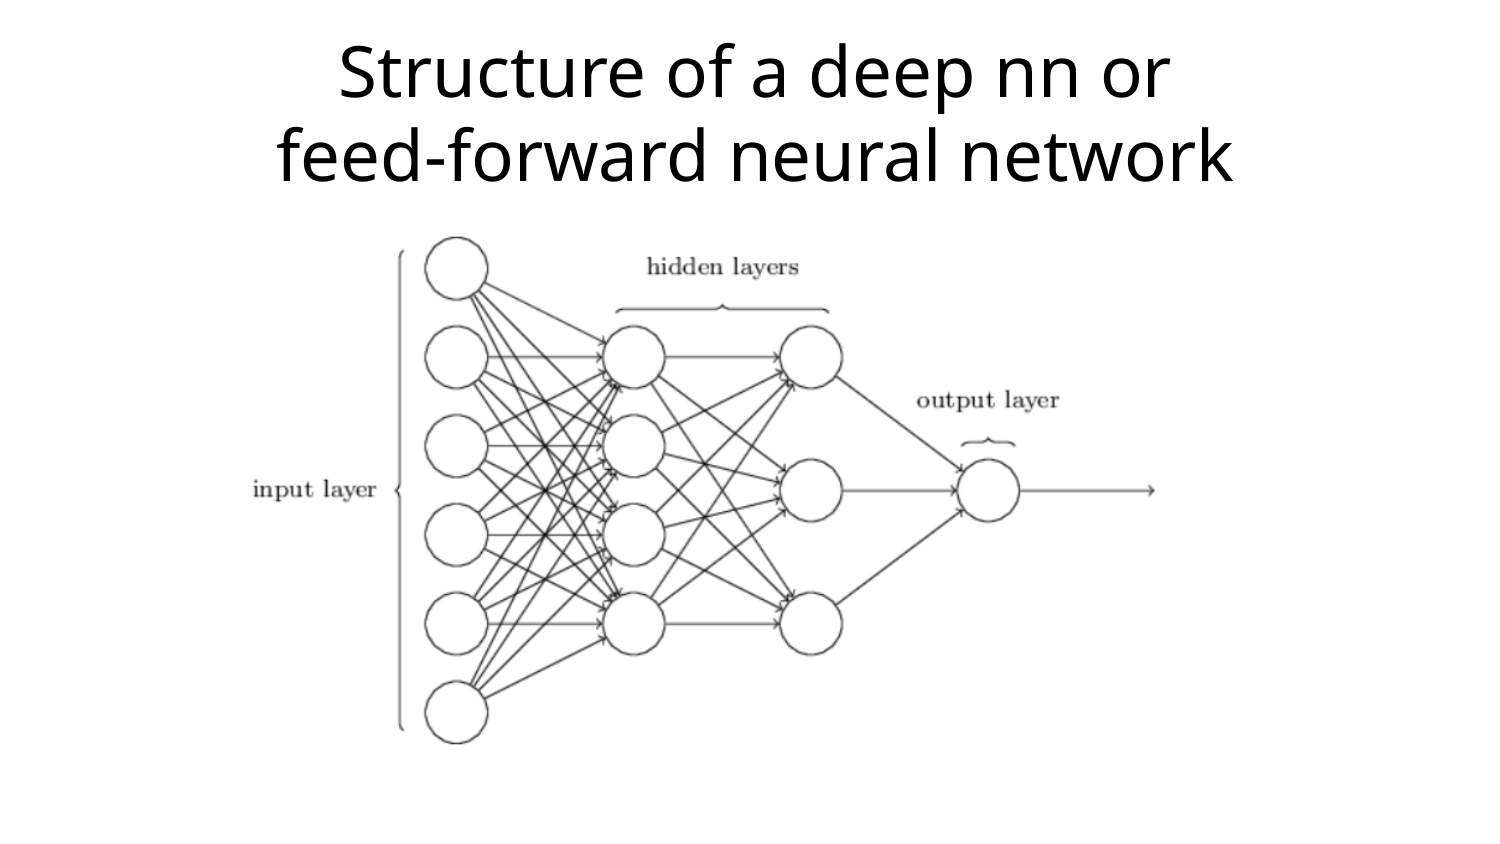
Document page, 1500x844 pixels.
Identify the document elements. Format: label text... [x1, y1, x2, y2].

title Structure of a deep nn or feed-forward neural network [76, 32, 1436, 191]
picture [229, 232, 1246, 760]
